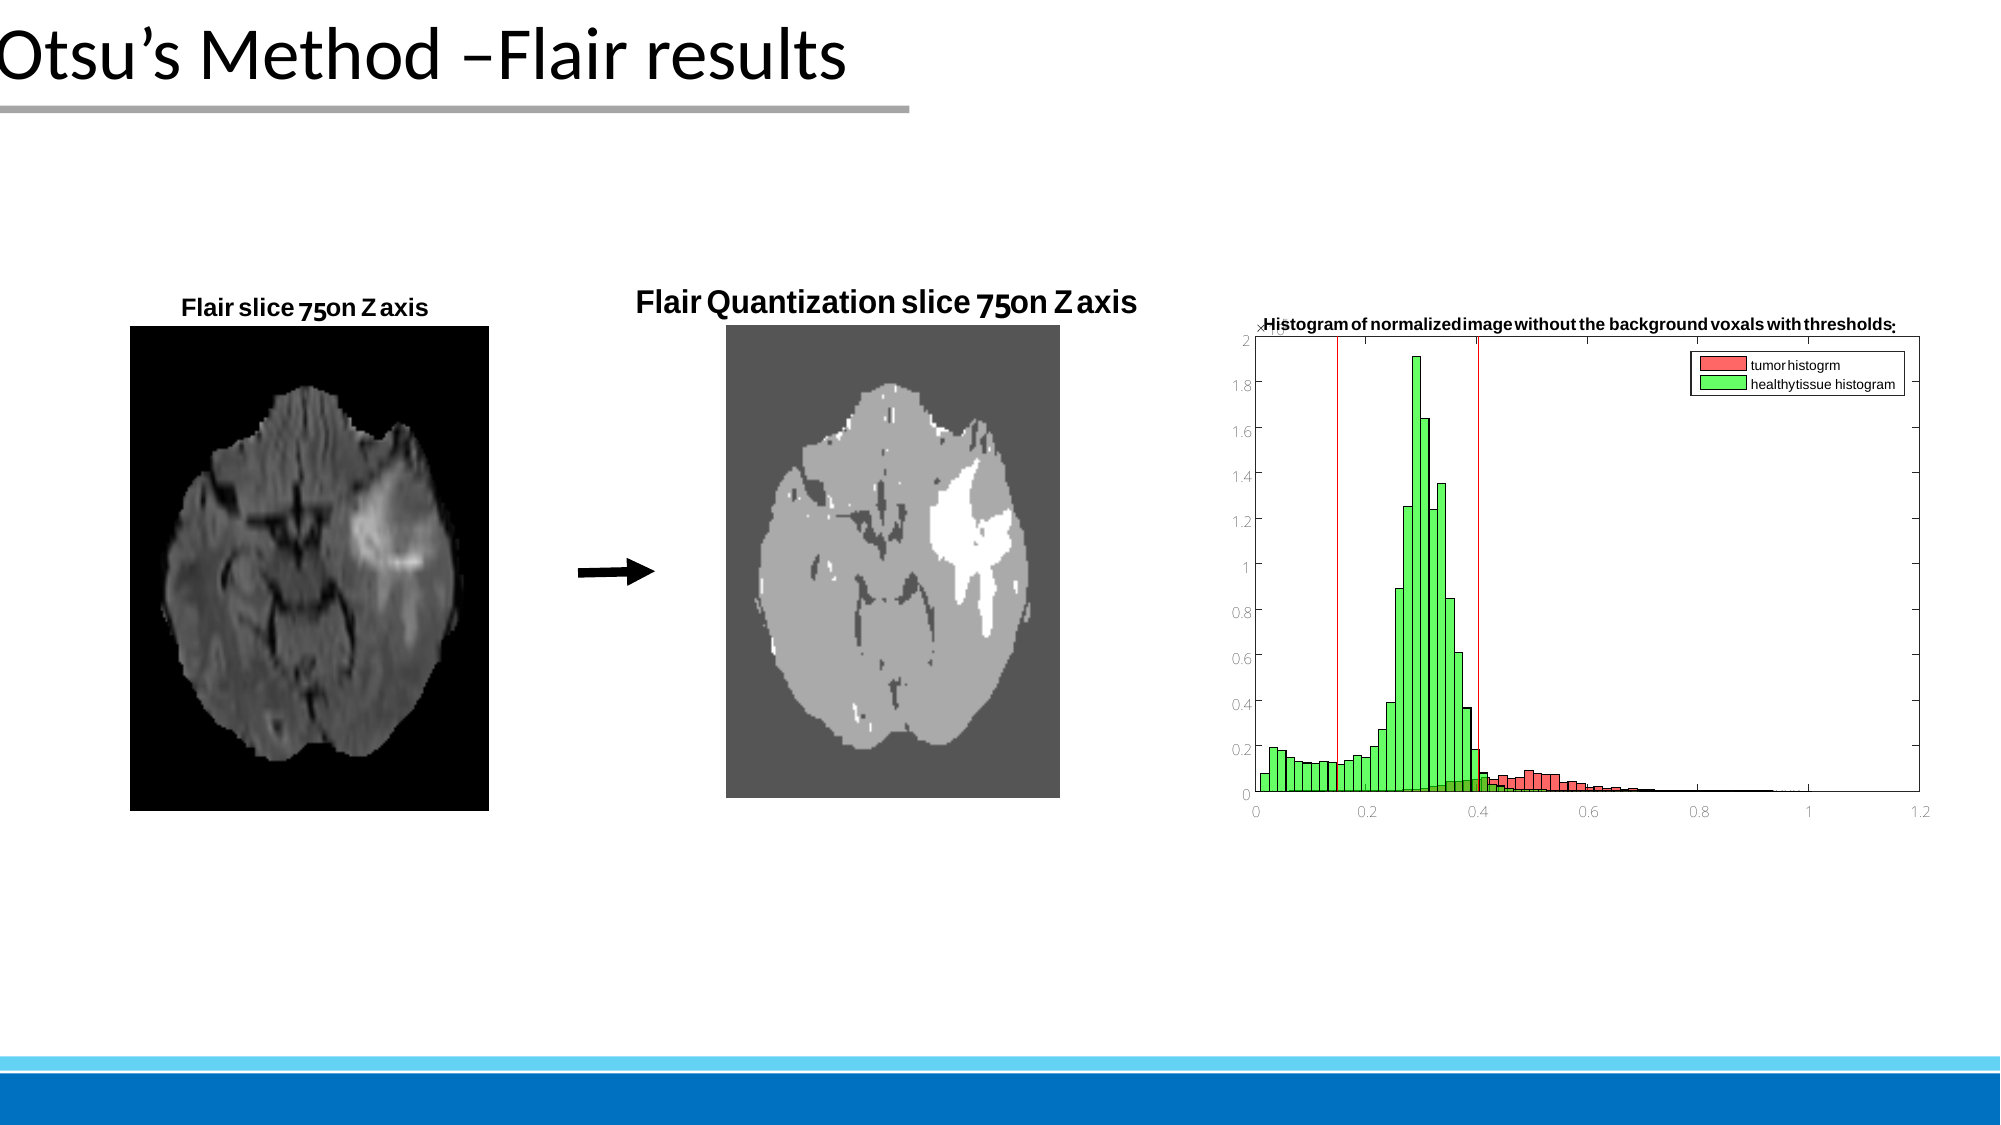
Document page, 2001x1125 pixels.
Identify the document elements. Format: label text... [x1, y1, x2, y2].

text_box Otsu’s Method –Flair results [0, 0, 930, 103]
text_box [0, 105, 2000, 1125]
